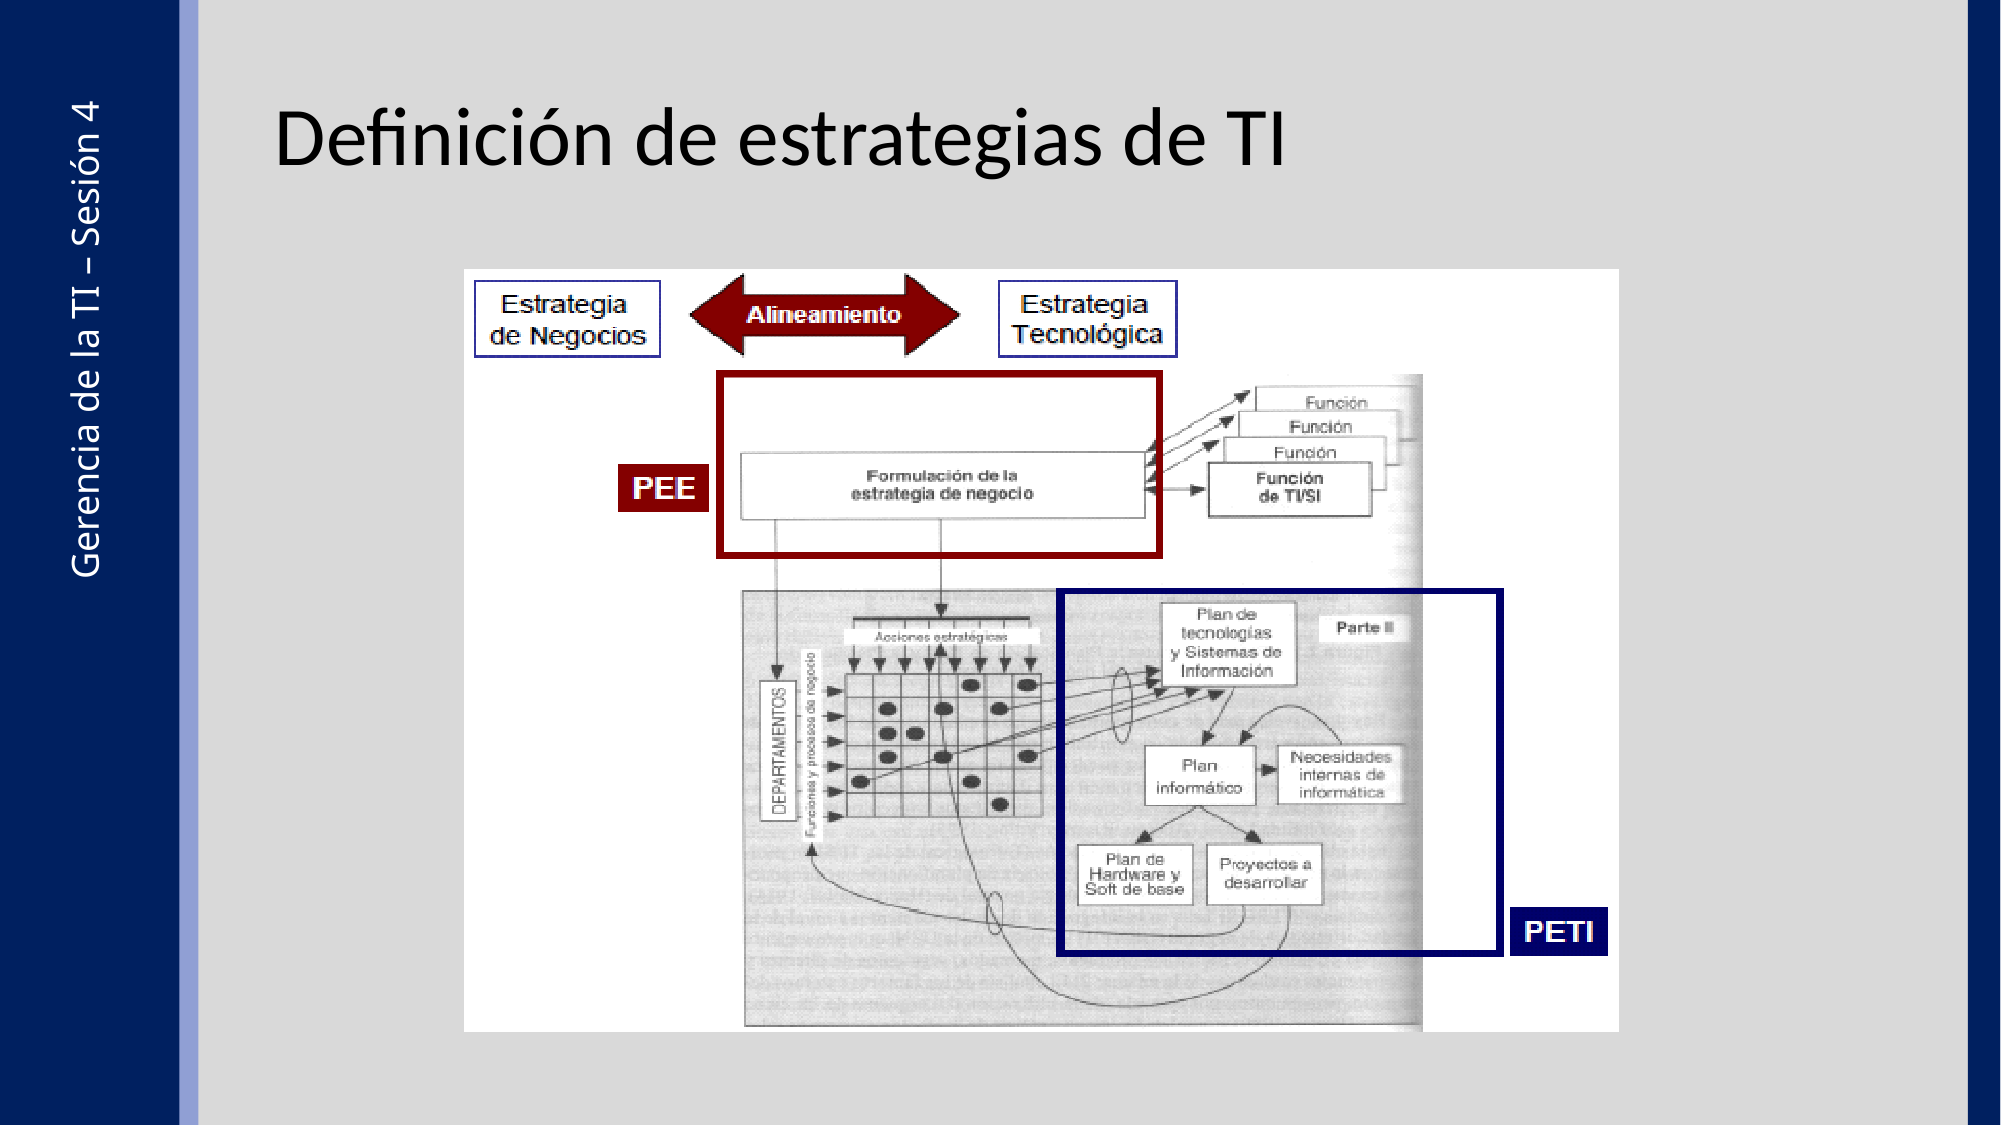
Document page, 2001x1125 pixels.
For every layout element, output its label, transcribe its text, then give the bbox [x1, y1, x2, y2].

title Definición de estrategias de TI [254, 93, 2000, 209]
picture [464, 269, 1619, 1032]
text_box Gerencia de la TI – Sesión 4 [54, 85, 114, 1096]
